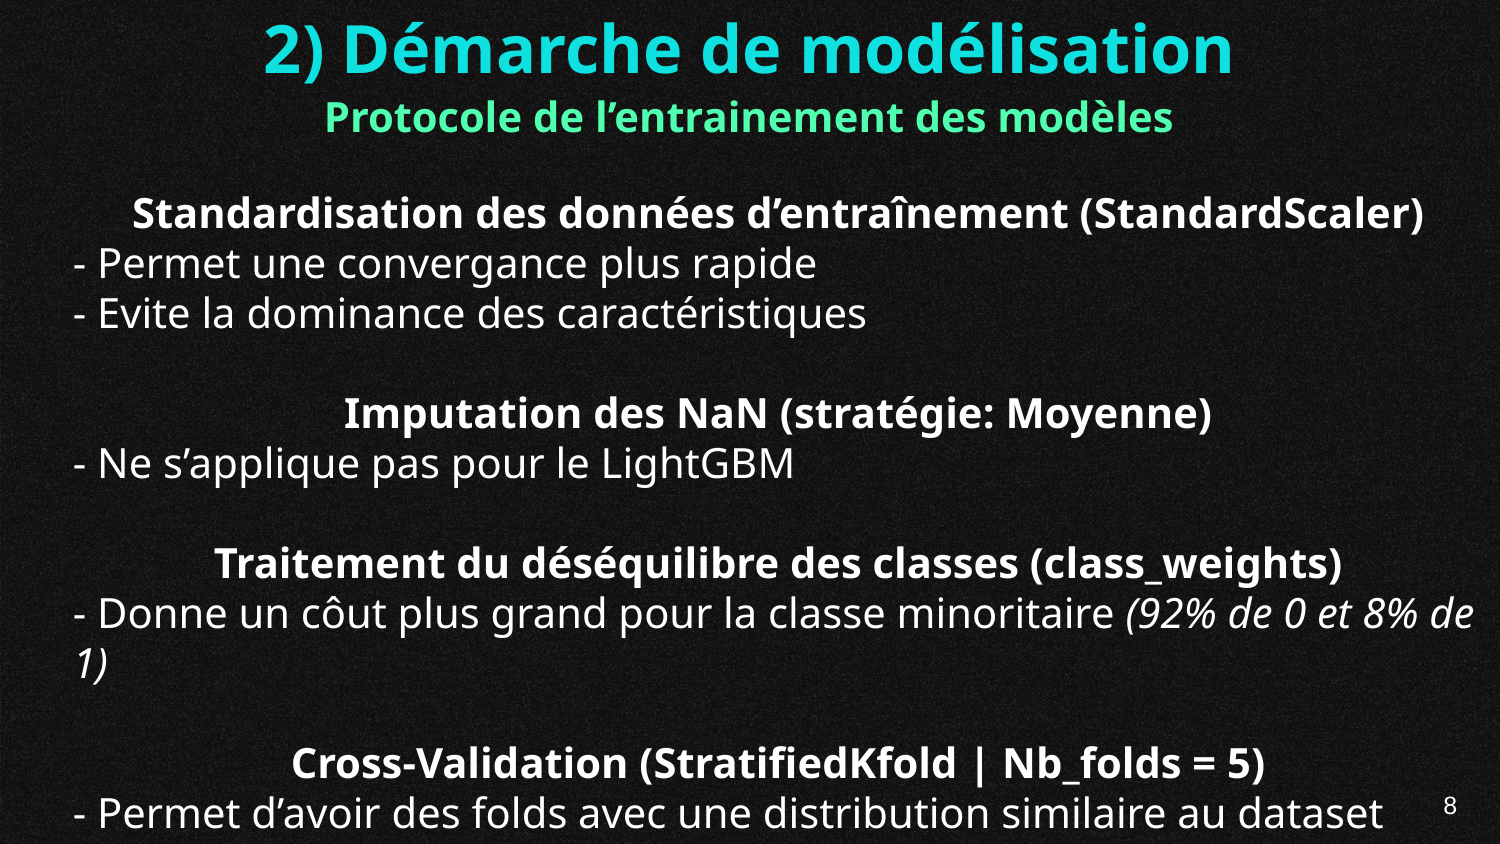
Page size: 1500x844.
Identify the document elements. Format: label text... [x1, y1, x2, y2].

text_box [21, 115, 1477, 729]
text_box 2) Démarche de modélisation [0, 0, 1500, 113]
text_box Protocole de l’entrainement des modèles [0, 75, 1499, 154]
text_box Standardisation des données d’entraînement (StandardScaler) - Permet une convergance plus rapide - Evite la dominance des caractéristiques Imputation des NaN (stratégie: Moyenne) - Ne s’applique pas pour le LightGBM Traitement du déséquilibre des classes (class_weights) - Donne un côut plus grand pour la classe minoritaire (92% de 0 et 8% de 1) Cross-Validation (StratifiedKfold | Nb_folds = 5) - Permet d’avoir des folds avec une distribution similaire au dataset complet [57, 171, 1499, 786]
